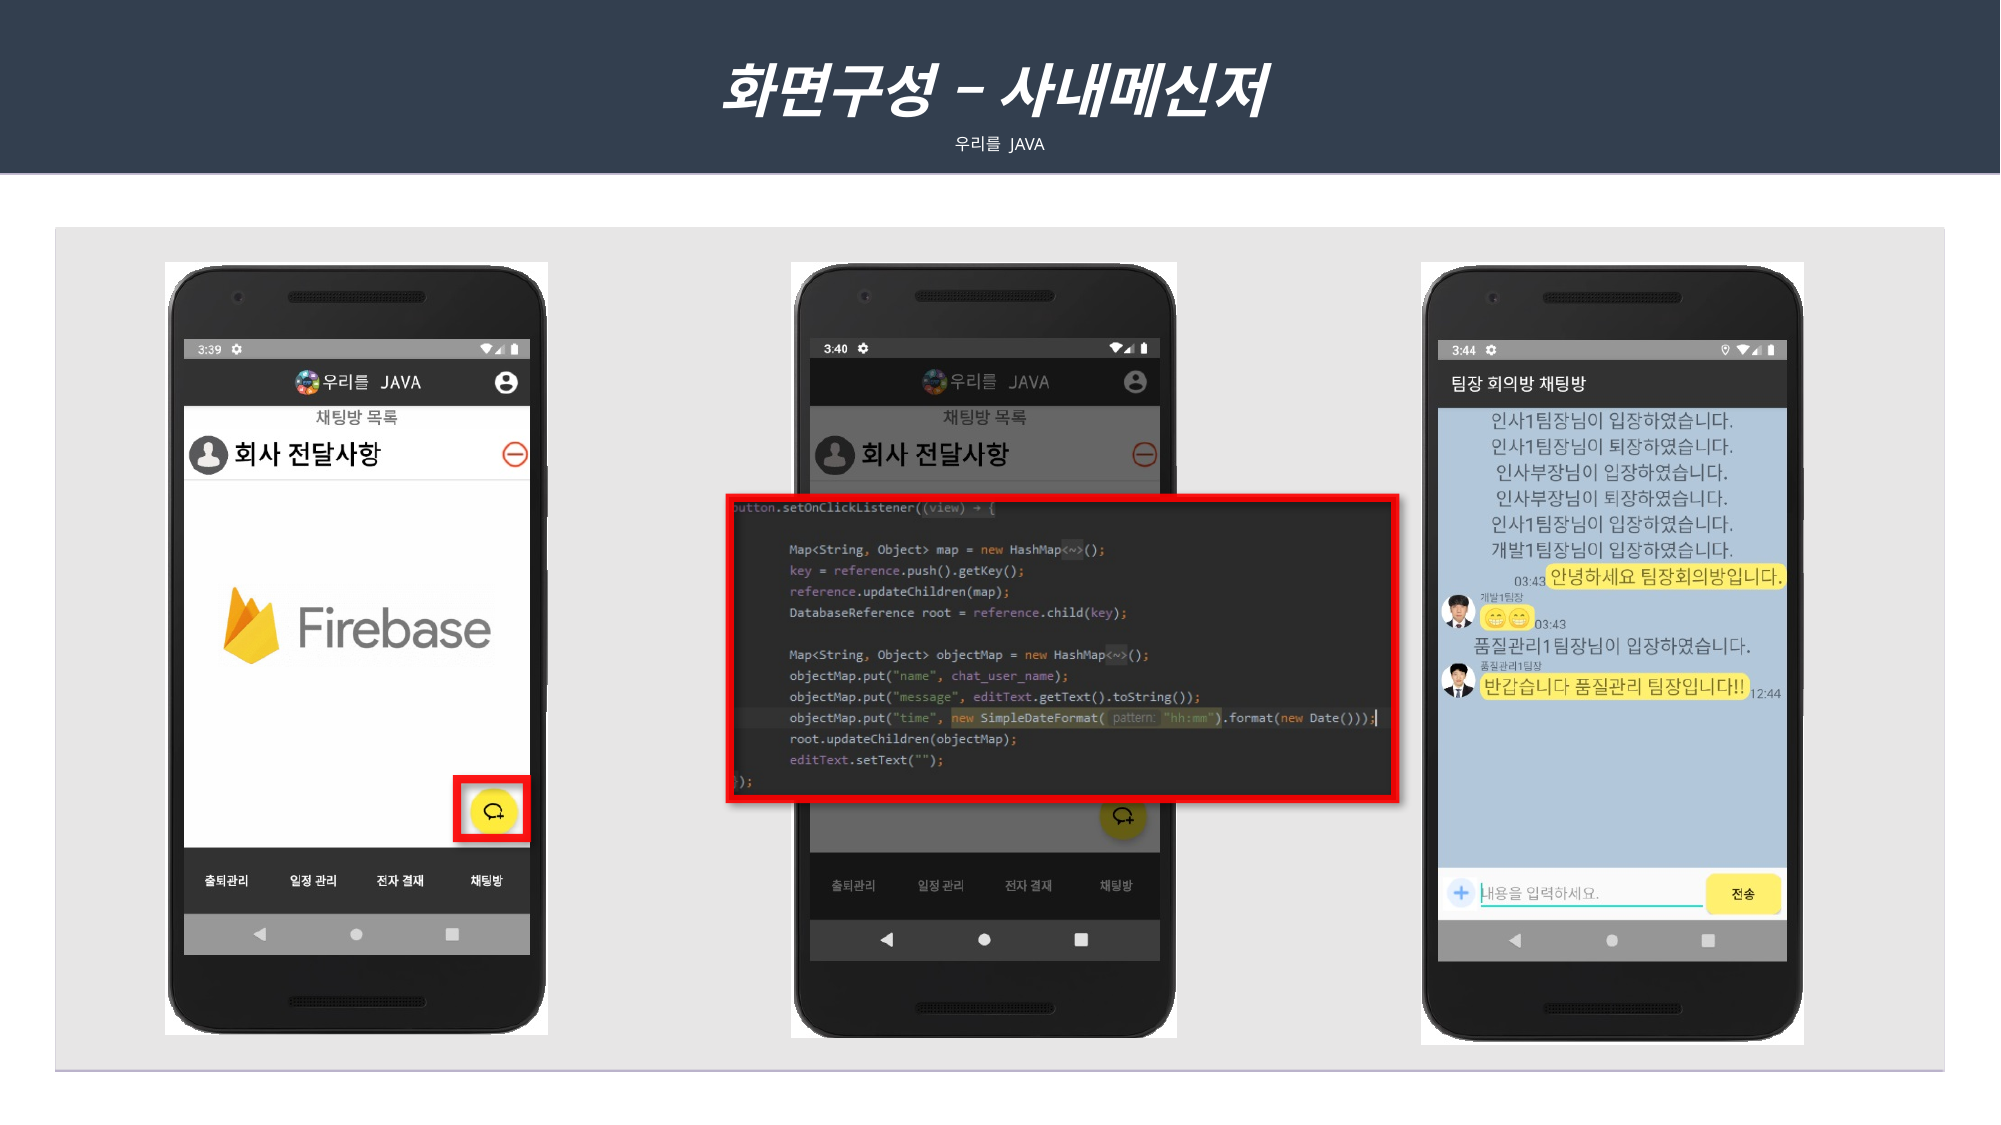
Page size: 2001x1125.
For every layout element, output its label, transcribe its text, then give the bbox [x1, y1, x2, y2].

picture [1421, 262, 1804, 1045]
picture [165, 262, 548, 1035]
text_box [54, 226, 1945, 1071]
picture [791, 800, 1177, 1038]
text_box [729, 497, 1396, 800]
text_box 화면구성 – 사내메신저 우리를 JAVA [0, 0, 2000, 174]
picture [791, 262, 1177, 497]
